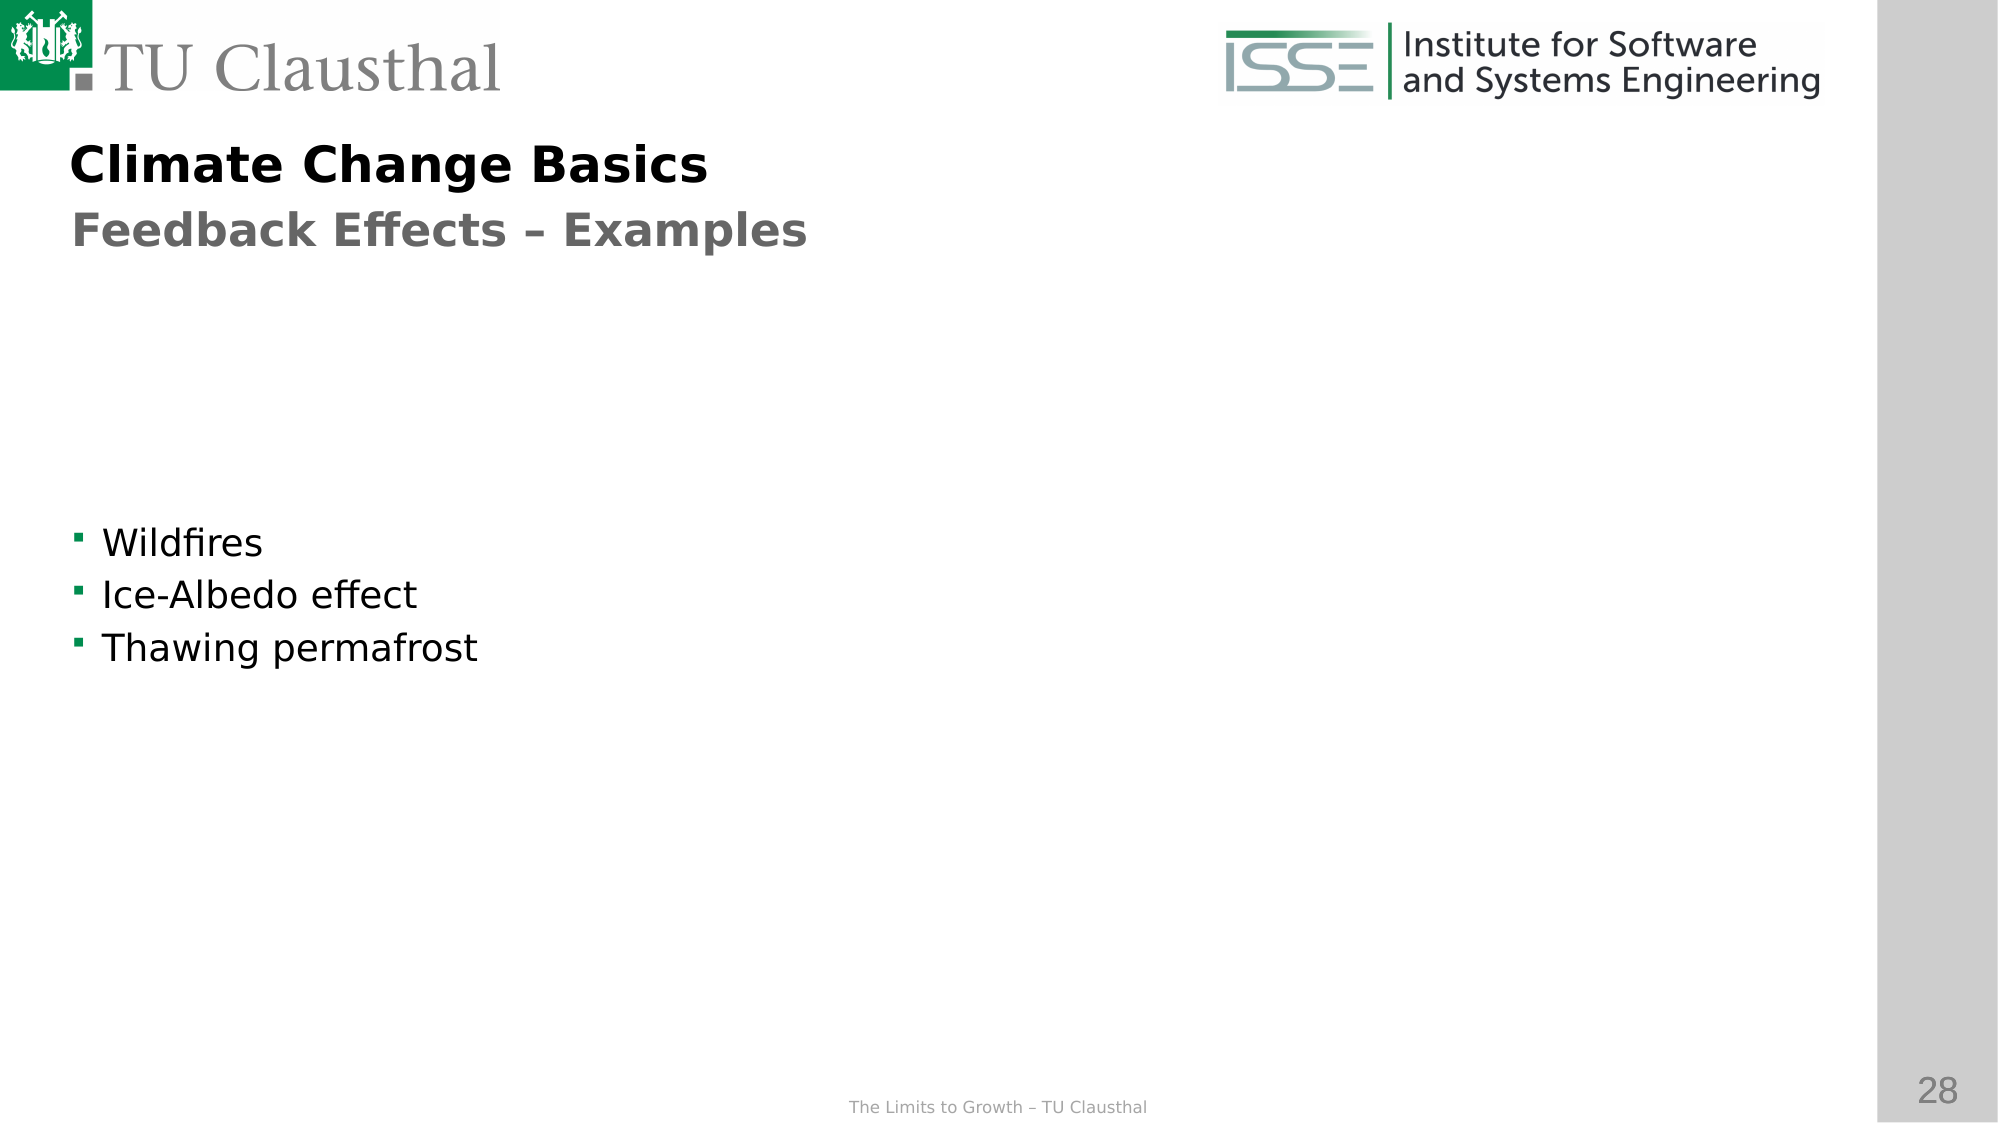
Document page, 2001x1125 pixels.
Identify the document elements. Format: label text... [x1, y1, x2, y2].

text_box Feedback Effects – Examples [70, 188, 1769, 269]
text_box Wildfires Ice-Albedo effect Thawing permafrost Warming ocean → collapse of the Gulf Stream [55, 208, 1817, 1033]
picture [1218, 22, 1825, 106]
text_box Climate Change Basics [55, 125, 1817, 206]
picture [0, 0, 500, 91]
